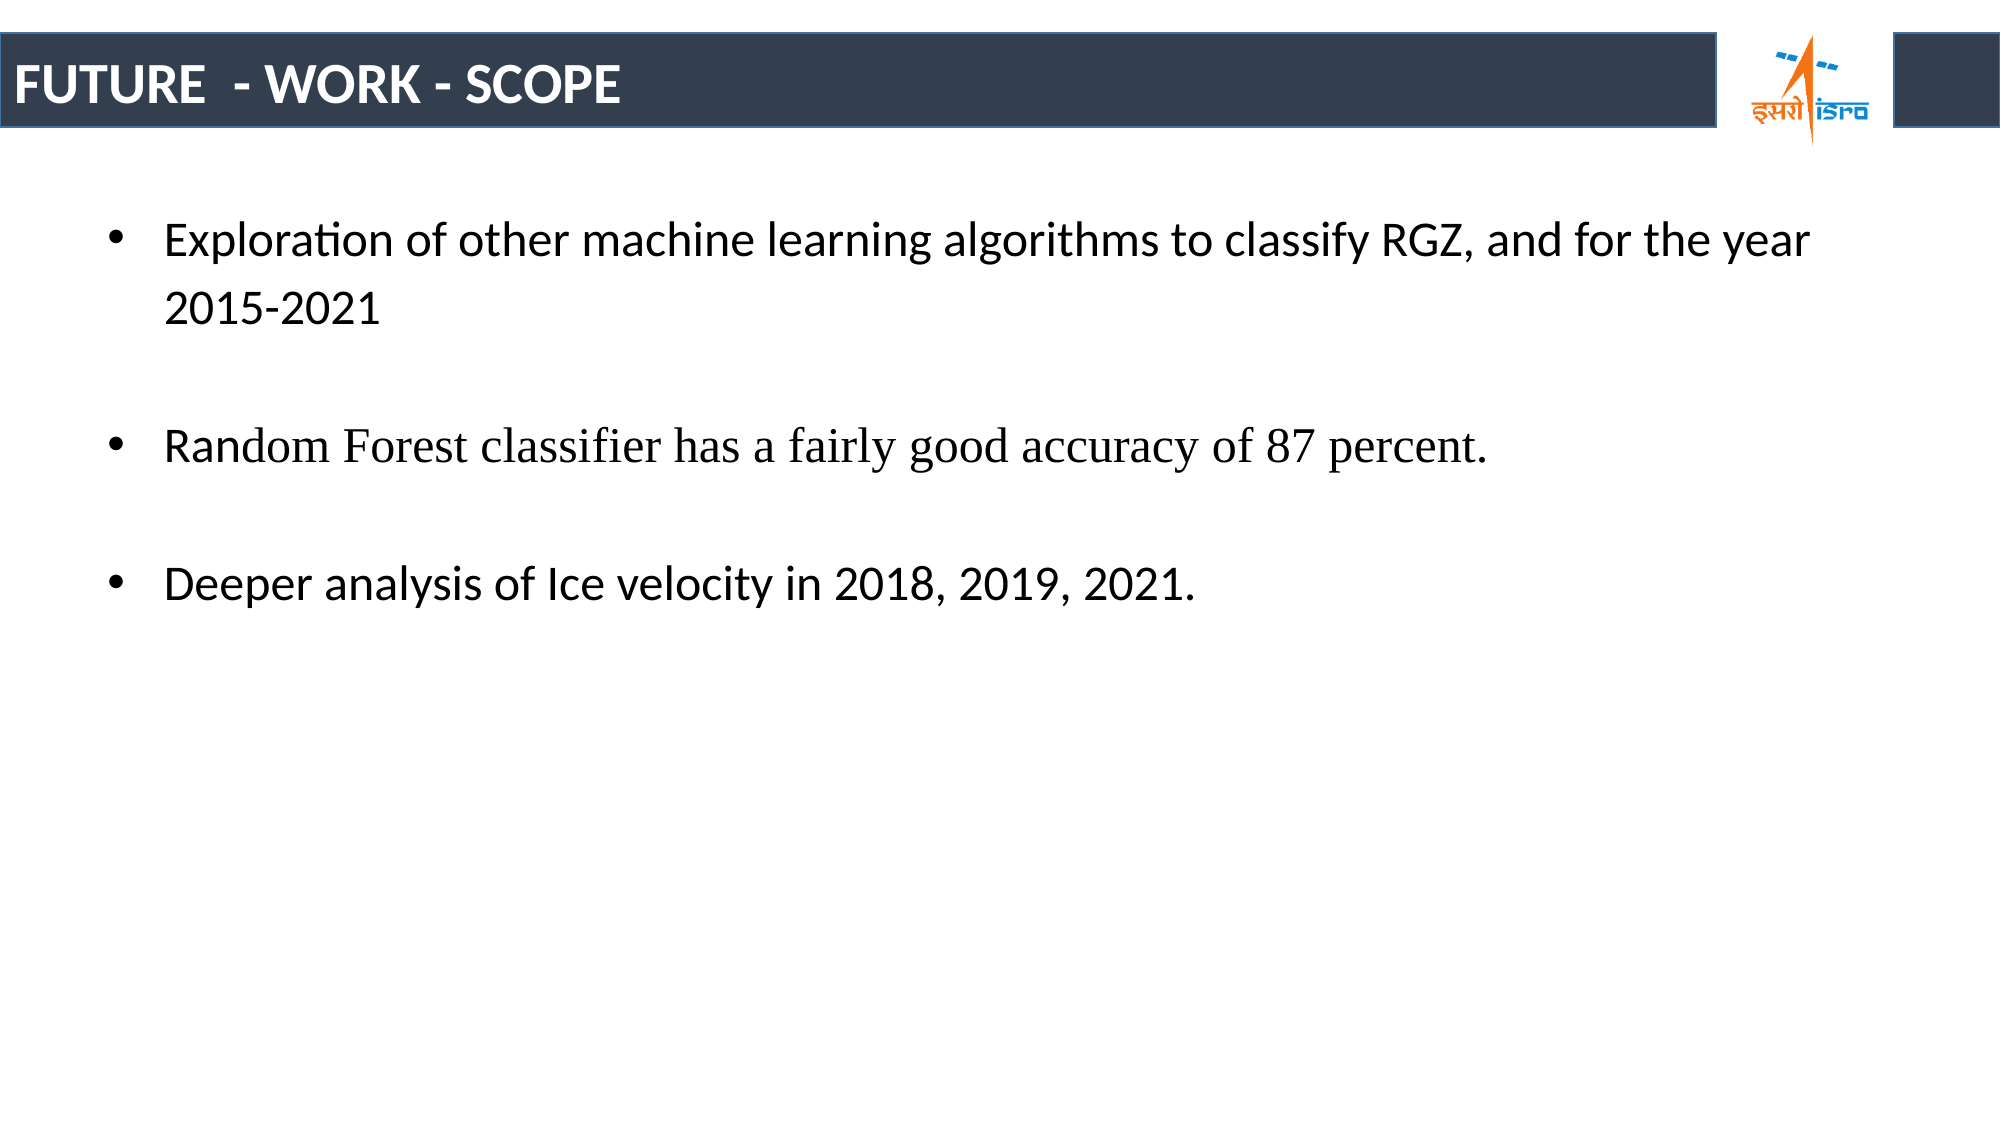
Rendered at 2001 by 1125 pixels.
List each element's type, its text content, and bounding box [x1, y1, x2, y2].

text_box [0, 33, 2000, 148]
text_box Exploration of other machine learning algorithms to classify RGZ, and for the year 2015-2021 Random Forest classifier has a fairly good accuracy of 87 percent. Deeper analysis of Ice velocity in 2018, 2019, 2021. [92, 189, 1927, 814]
